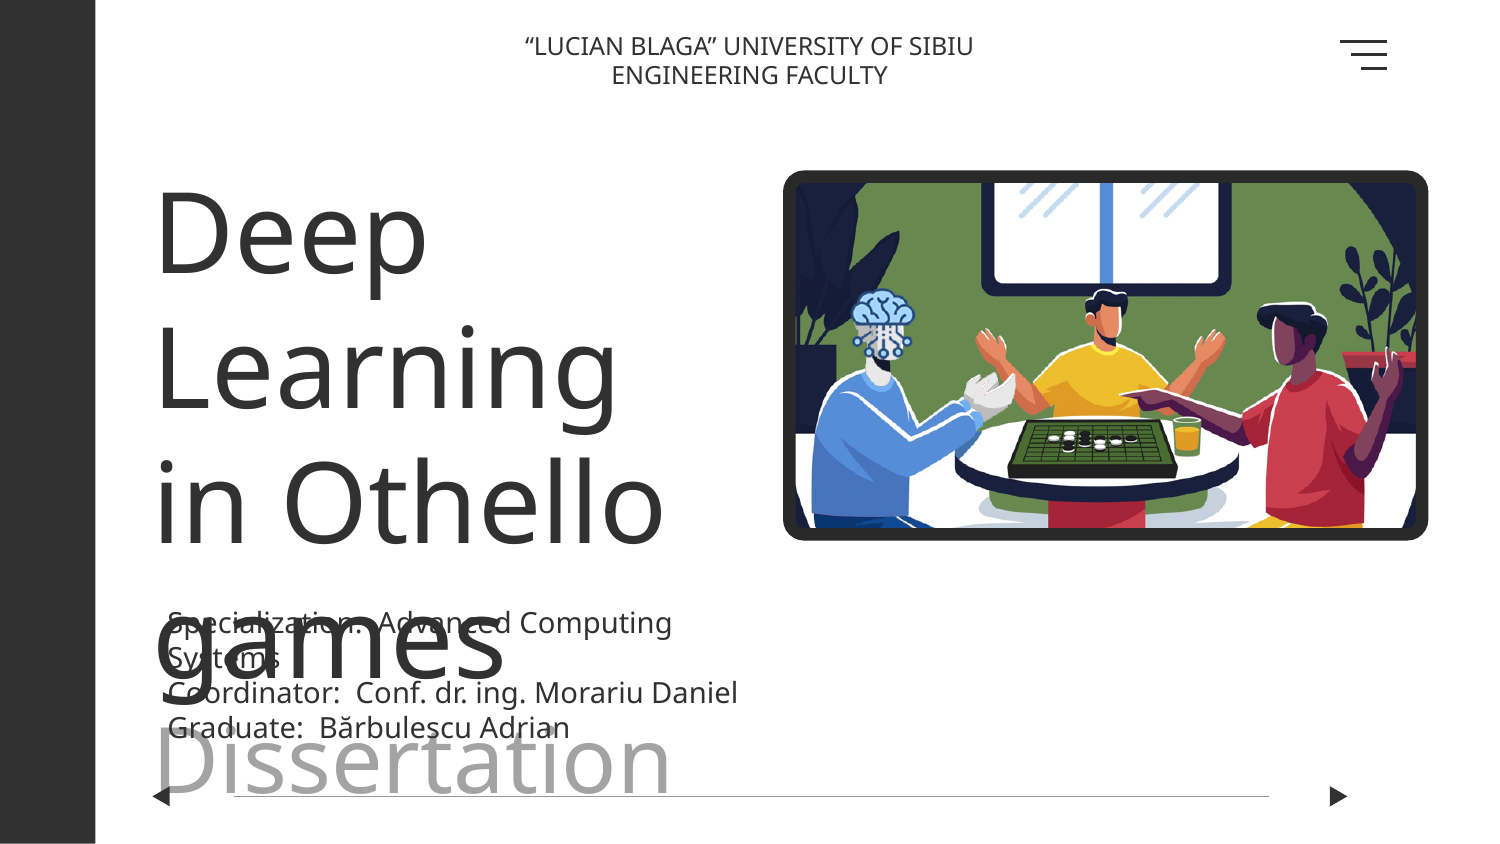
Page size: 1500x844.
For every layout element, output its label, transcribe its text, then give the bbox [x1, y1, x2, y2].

title Deep Learning in Othello games Dissertation [137, 146, 786, 520]
picture [789, 176, 1423, 535]
text_box “LUCIAN BLAGA” UNIVERSITY OF SIBIU ENGINEERING FACULTY [497, 15, 1003, 69]
text_box [1329, 786, 1348, 807]
text_box [152, 786, 170, 807]
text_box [1339, 41, 1388, 69]
subtitle Specialization: Advanced Computing Systems Coordinator: Conf. dr. ing. Morariu Daniel Graduate: Bărbulescu Adrian [152, 589, 786, 717]
